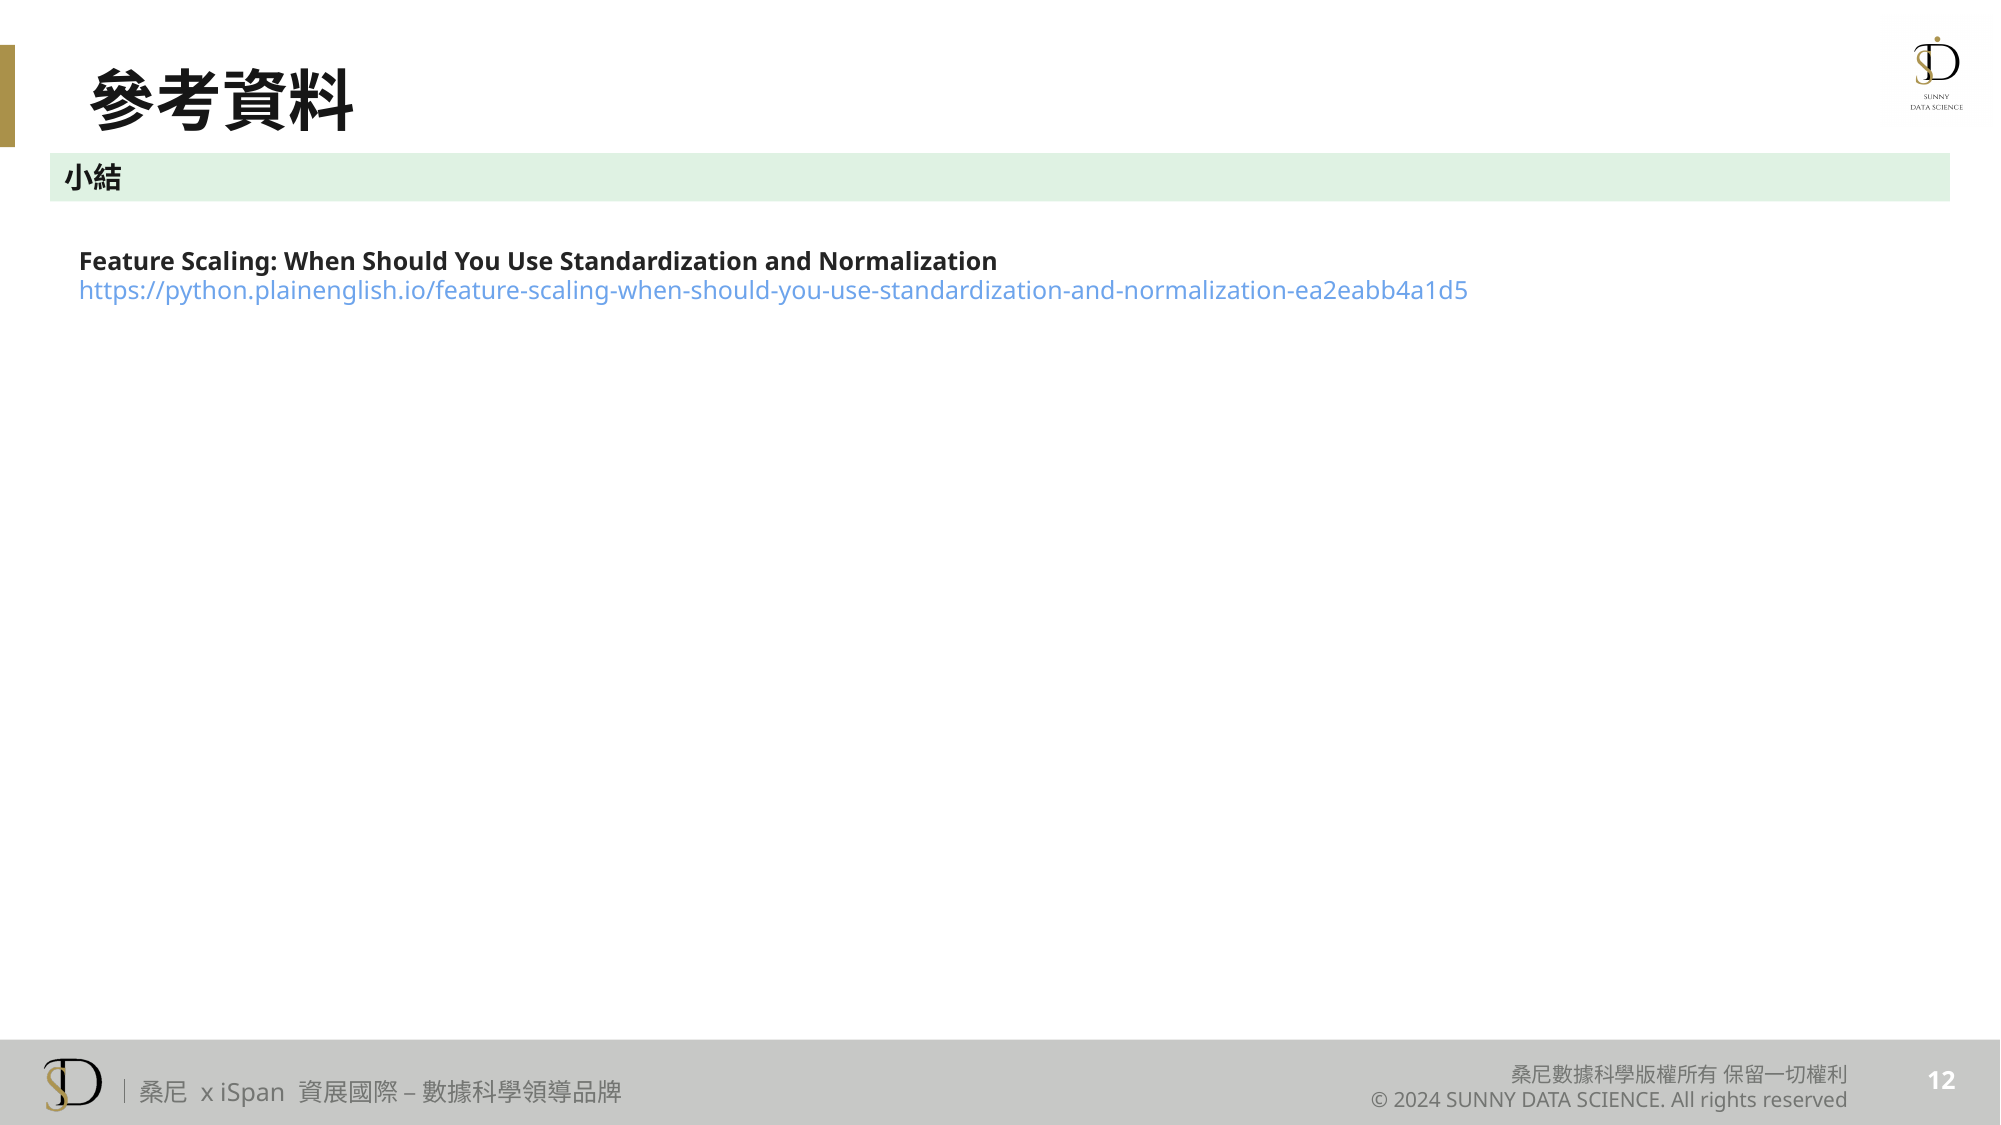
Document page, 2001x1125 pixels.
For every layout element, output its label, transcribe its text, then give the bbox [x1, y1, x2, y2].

text_box Feature Scaling: When Should You Use Standardization and Normalization https://python.plainenglish.io/feature-scaling-when-should-you-use-standardization-and-normalization-ea2eabb4a1d5 [64, 237, 1886, 347]
text_box 小結 [49, 152, 1951, 202]
picture [1880, 14, 1993, 127]
text_box 參考資料 [73, 39, 1937, 152]
picture [0, 1020, 145, 1125]
